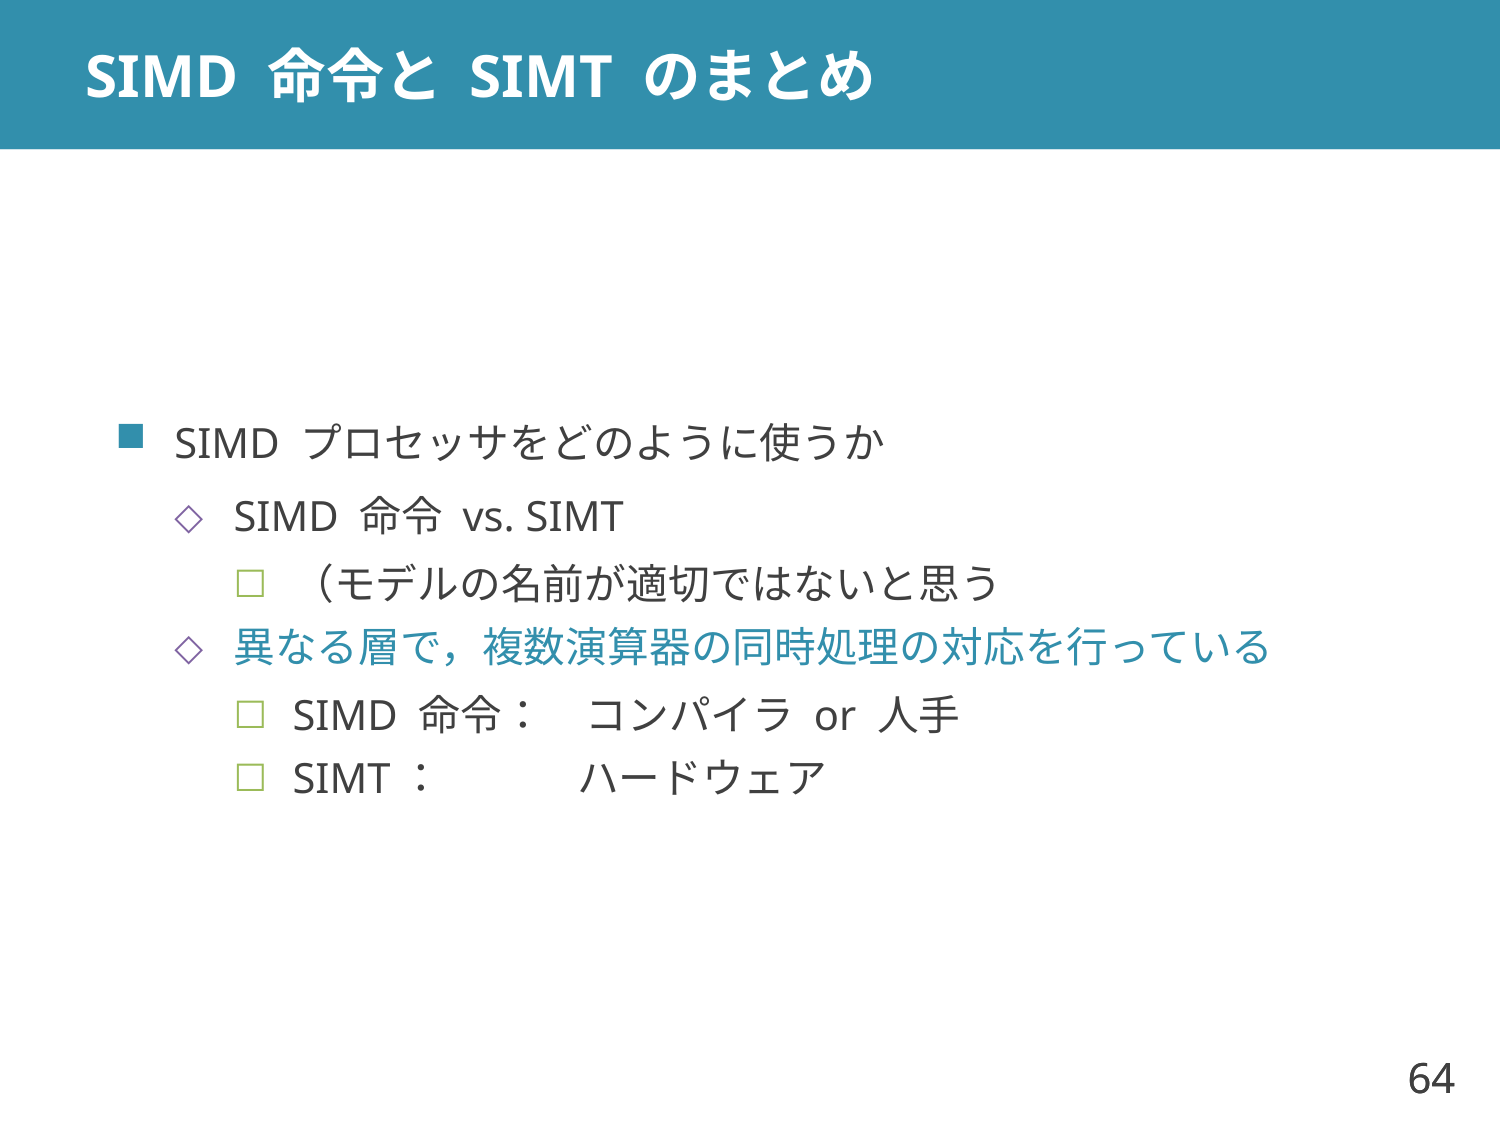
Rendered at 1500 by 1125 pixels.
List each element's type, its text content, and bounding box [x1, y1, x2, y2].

list SIMD プロセッサをどのように使うか SIMD 命令 vs. SIMT （モデルの名前が適切ではないと思う 異なる層で，複数演算器の同時処理の対応を行っている SIMD 命令： コンパイラ or 人手 SIMT： ハードウェア [100, 178, 1459, 1036]
title SIMD 命令と SIMT のまとめ [70, 0, 1500, 150]
